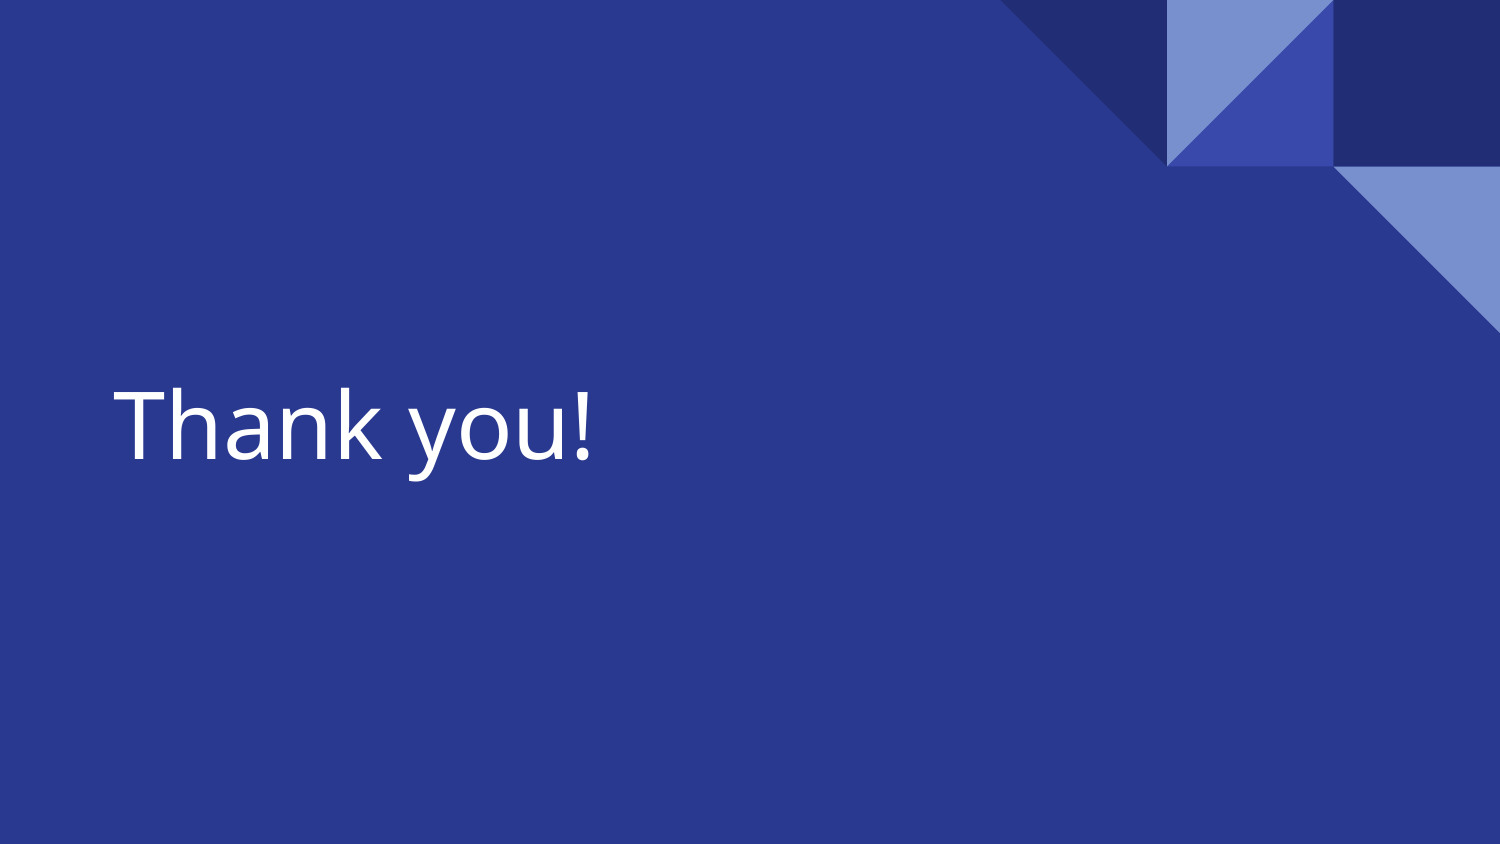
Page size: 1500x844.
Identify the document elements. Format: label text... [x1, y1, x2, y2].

title Thank you! [98, 353, 1447, 491]
